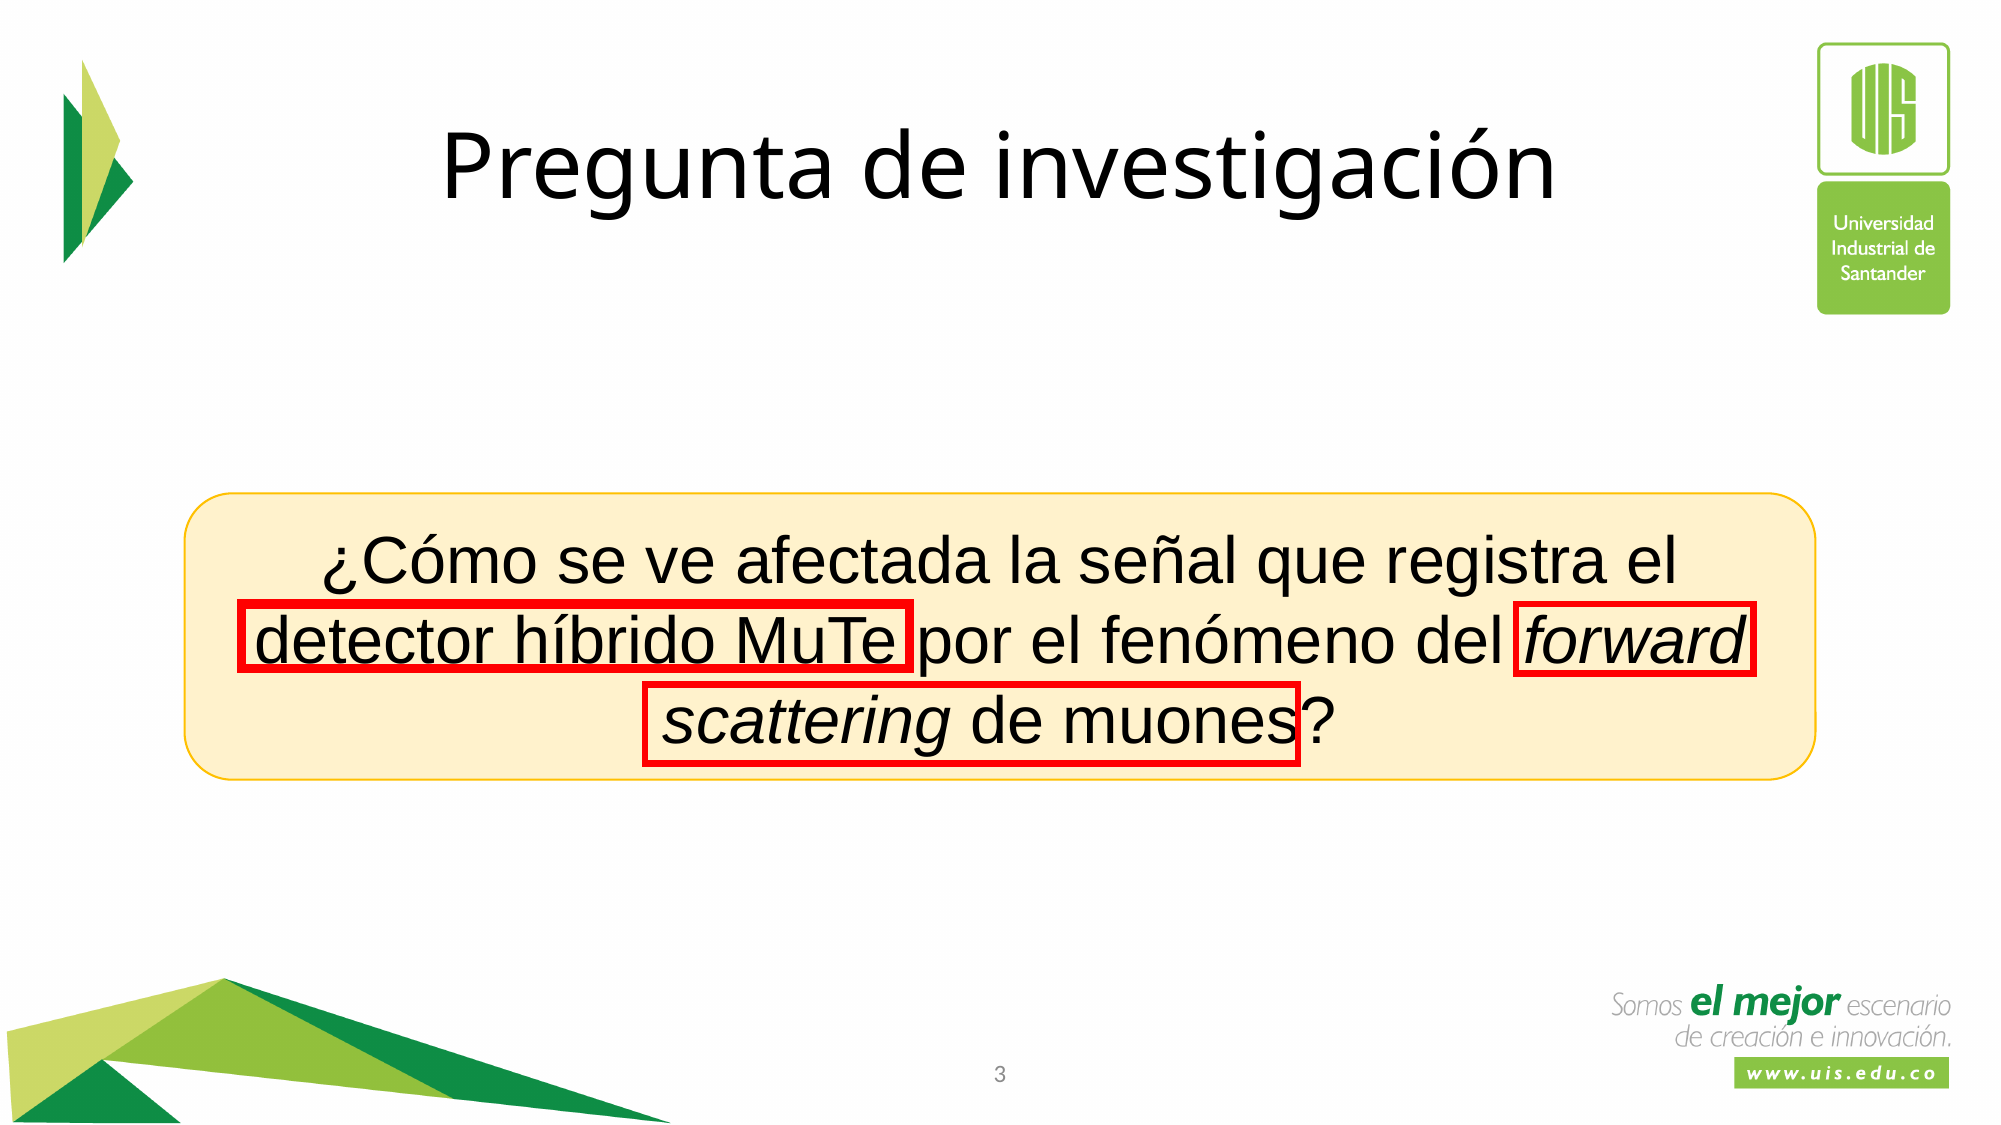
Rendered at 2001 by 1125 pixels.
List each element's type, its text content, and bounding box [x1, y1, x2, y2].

text_box [644, 684, 1299, 765]
title Pregunta de investigación [137, 59, 1863, 278]
text_box [240, 603, 911, 669]
slide_number 3 [774, 1042, 1225, 1103]
text_box [1515, 603, 1755, 675]
text_box ¿Cómo se ve afectada la señal que registra el detector híbrido MuTe por el fenómeno del forward scattering de muones? [183, 492, 1817, 781]
picture [0, 0, 2001, 1125]
